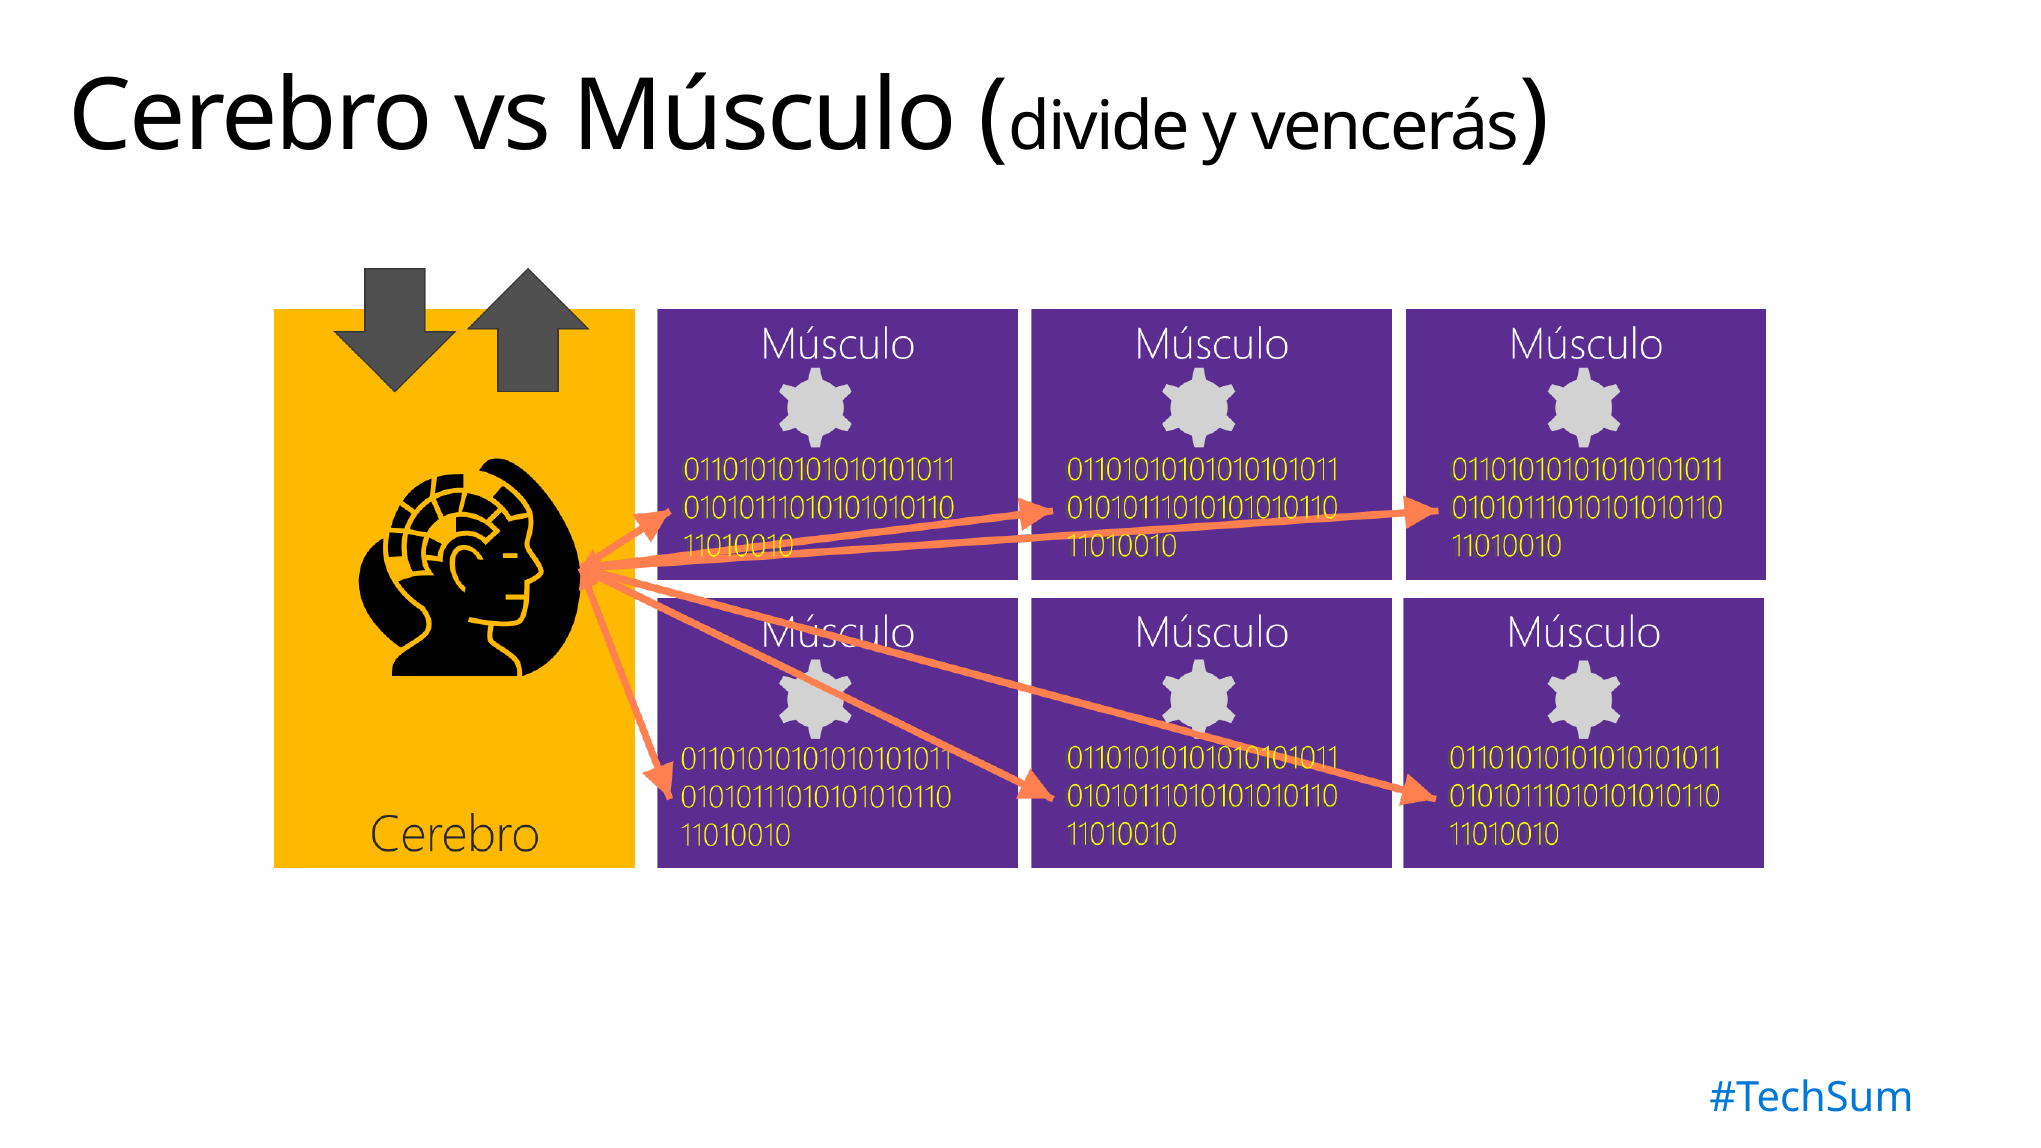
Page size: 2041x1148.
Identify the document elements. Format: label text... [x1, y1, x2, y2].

title Cerebro vs Músculo (divide y vencerás) [45, 48, 1996, 199]
picture [274, 267, 1766, 894]
